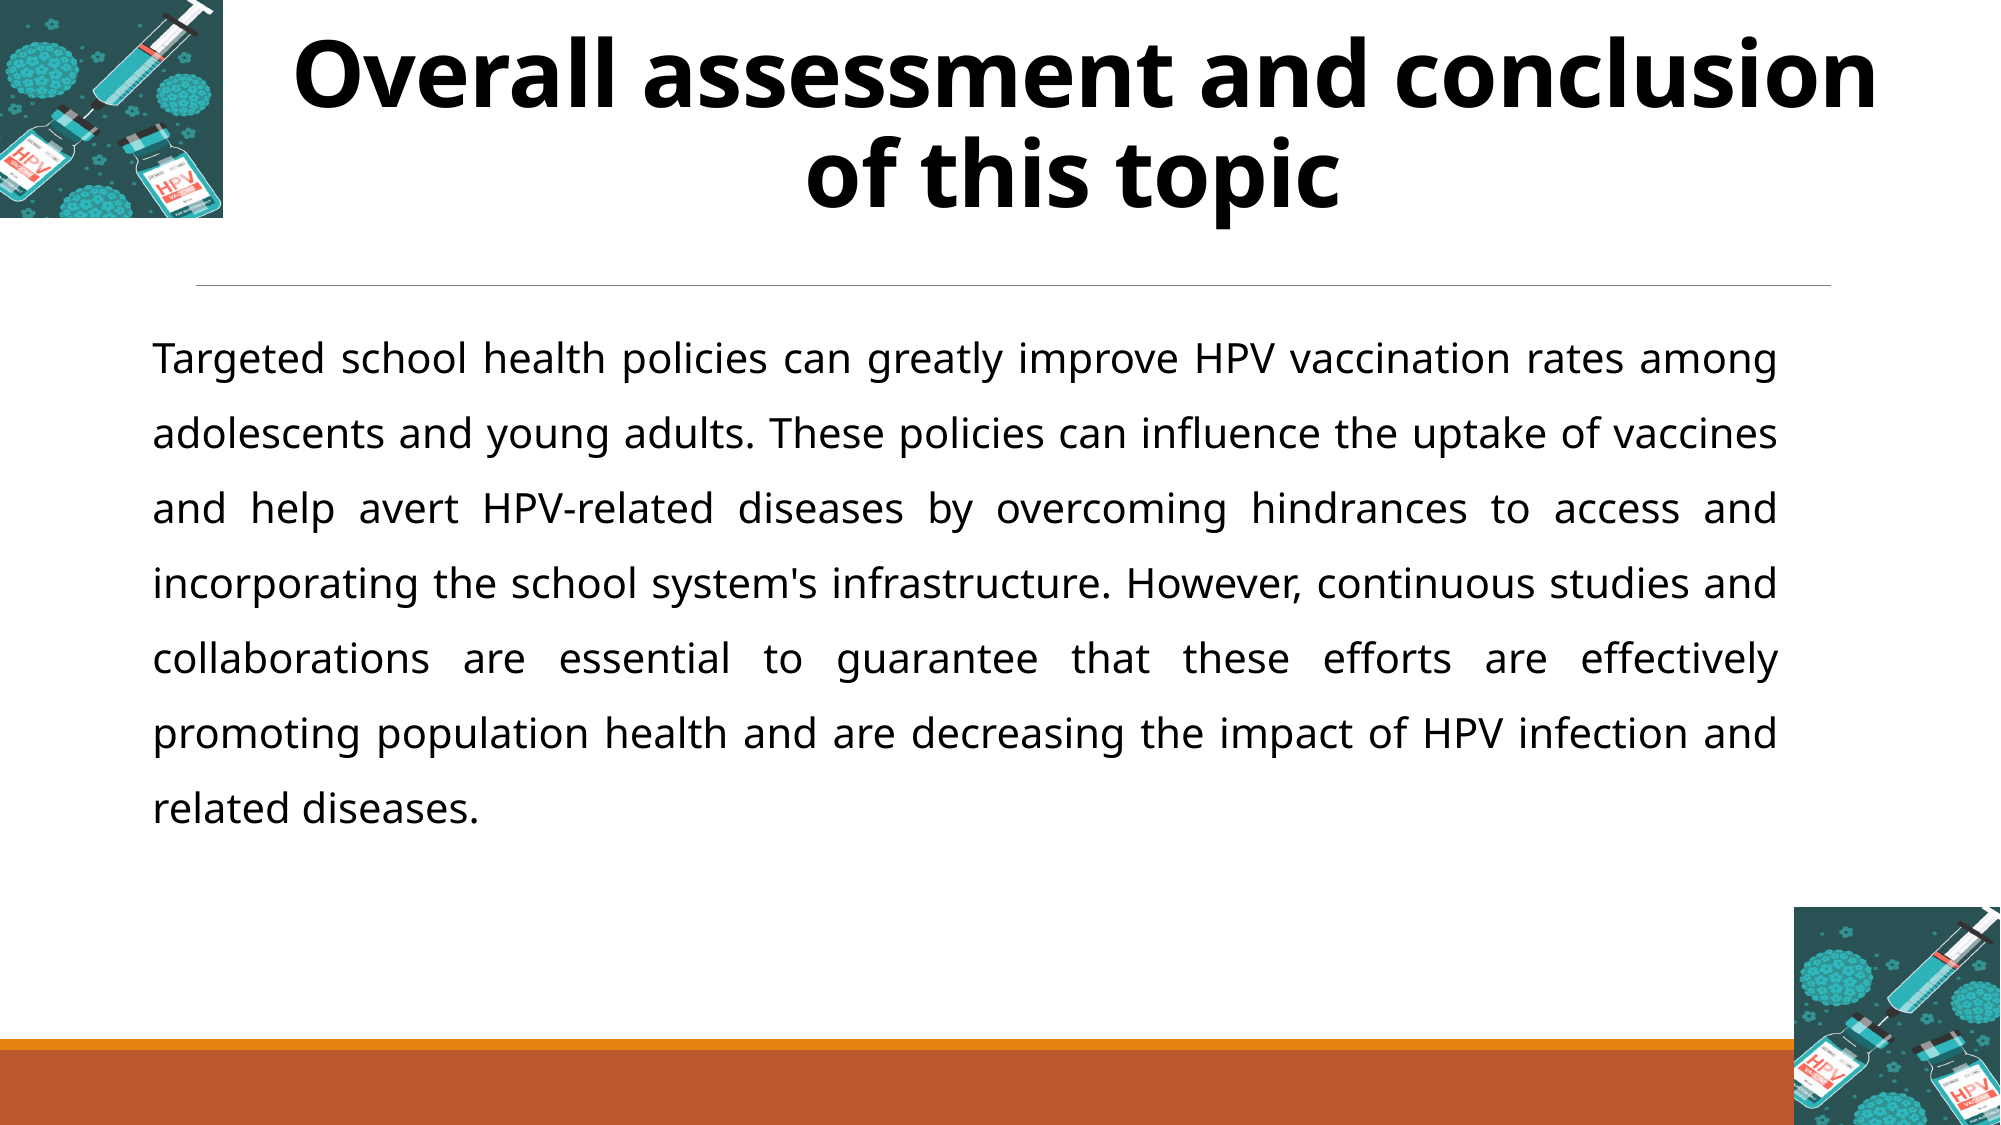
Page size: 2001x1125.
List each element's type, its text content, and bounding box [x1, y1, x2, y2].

picture [0, 0, 224, 218]
picture [1793, 907, 2000, 1125]
title Overall assessment and conclusion of this topic [222, 18, 1948, 237]
list Targeted school health policies can greatly improve HPV vaccination rates among adolescents and young adults. These policies can influence the uptake of vaccines and help avert HPV-related diseases by overcoming hindrances to access and incorporating the school system's infrastructure. However, continuous studies and collaborations are essential to guarantee that these efforts are effectively promoting population health and are decreasing the impact of HPV infection and related diseases. [137, 299, 1795, 1014]
